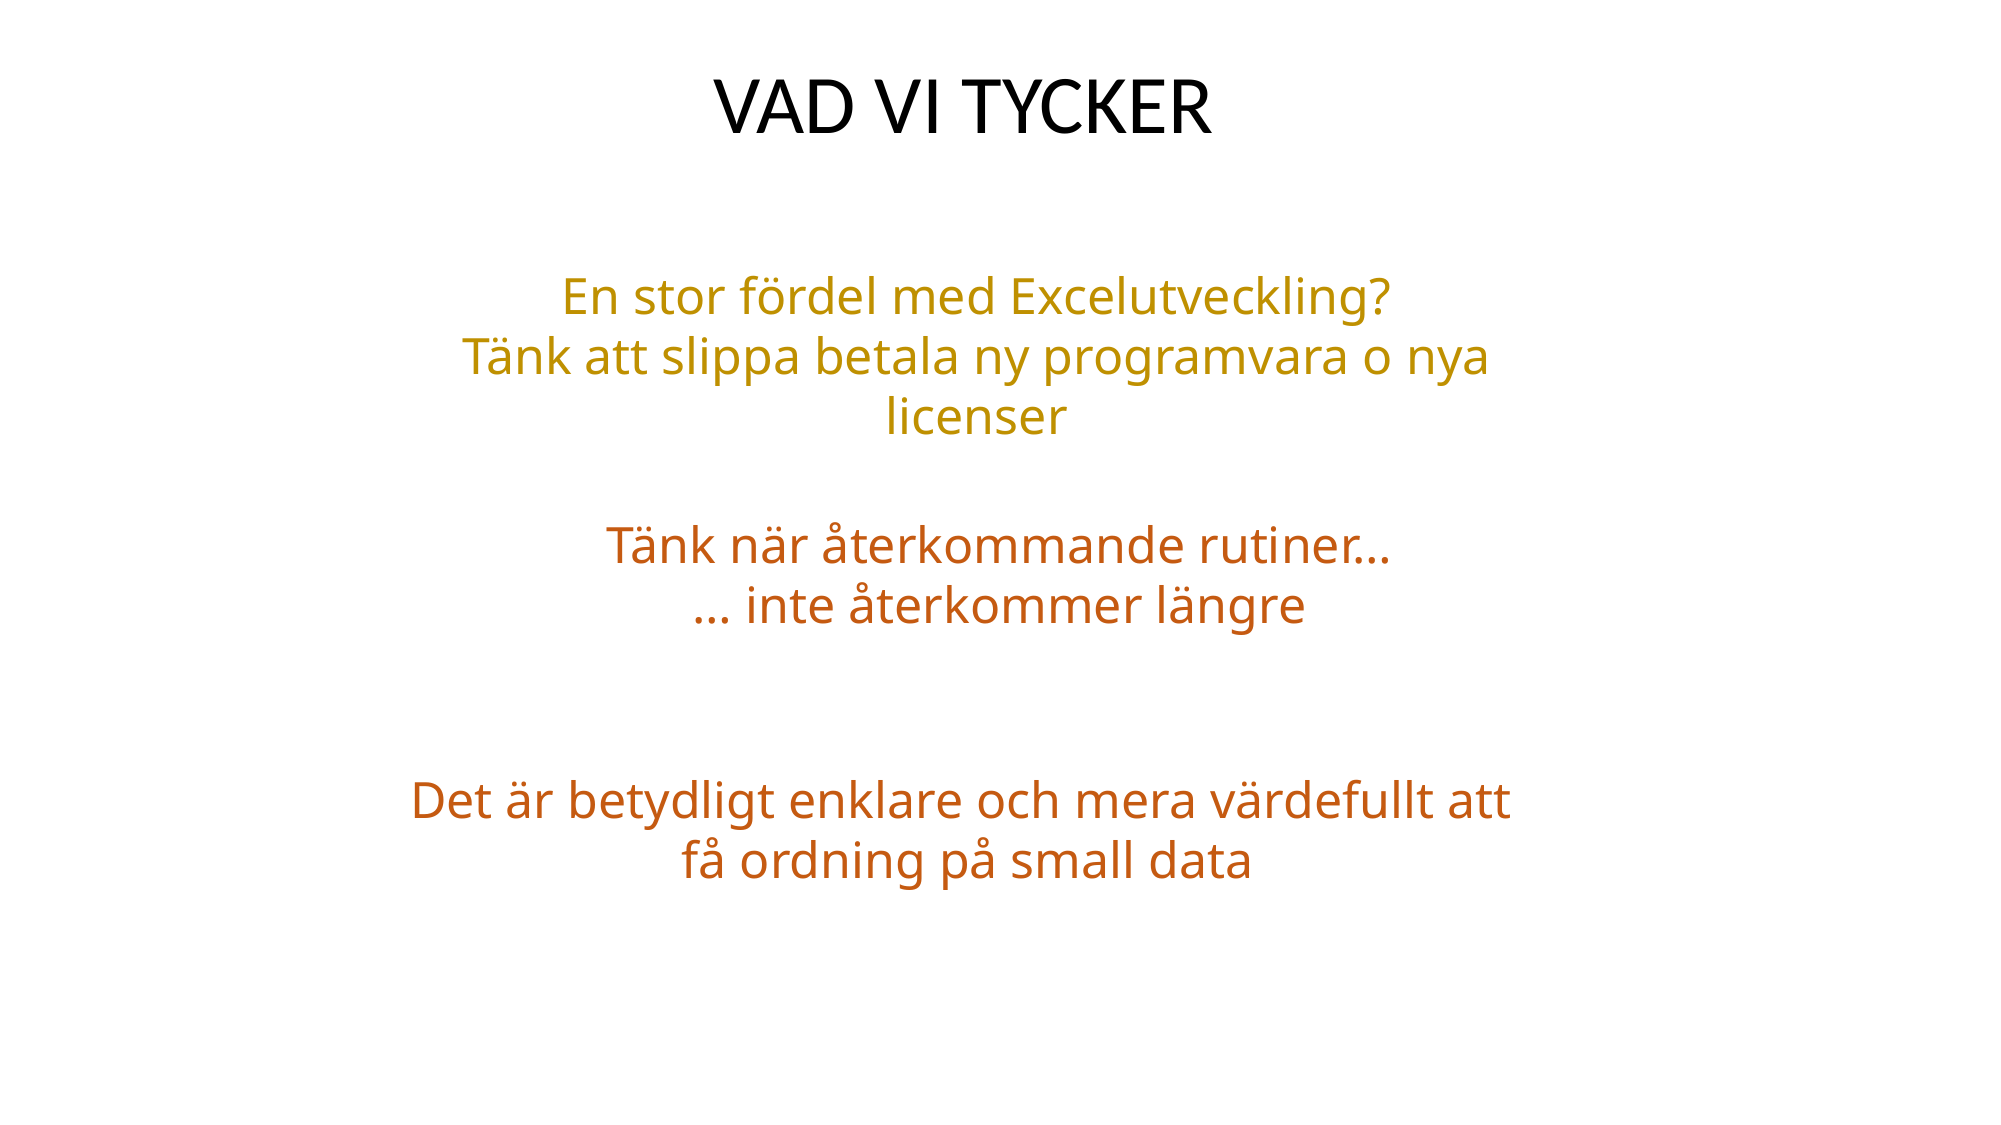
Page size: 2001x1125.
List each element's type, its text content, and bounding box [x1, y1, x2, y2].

text_box Tänk när återkommande rutiner… … inte återkommer längre [386, 505, 1613, 641]
text_box En stor fördel med Excelutveckling? Tänk att slippa betala ny programvara o nya licenser [363, 256, 1590, 452]
text_box VAD VI TYCKER [698, 42, 1229, 158]
text_box Det är betydligt enklare och mera värdefullt att få ordning på small data [354, 760, 1581, 896]
